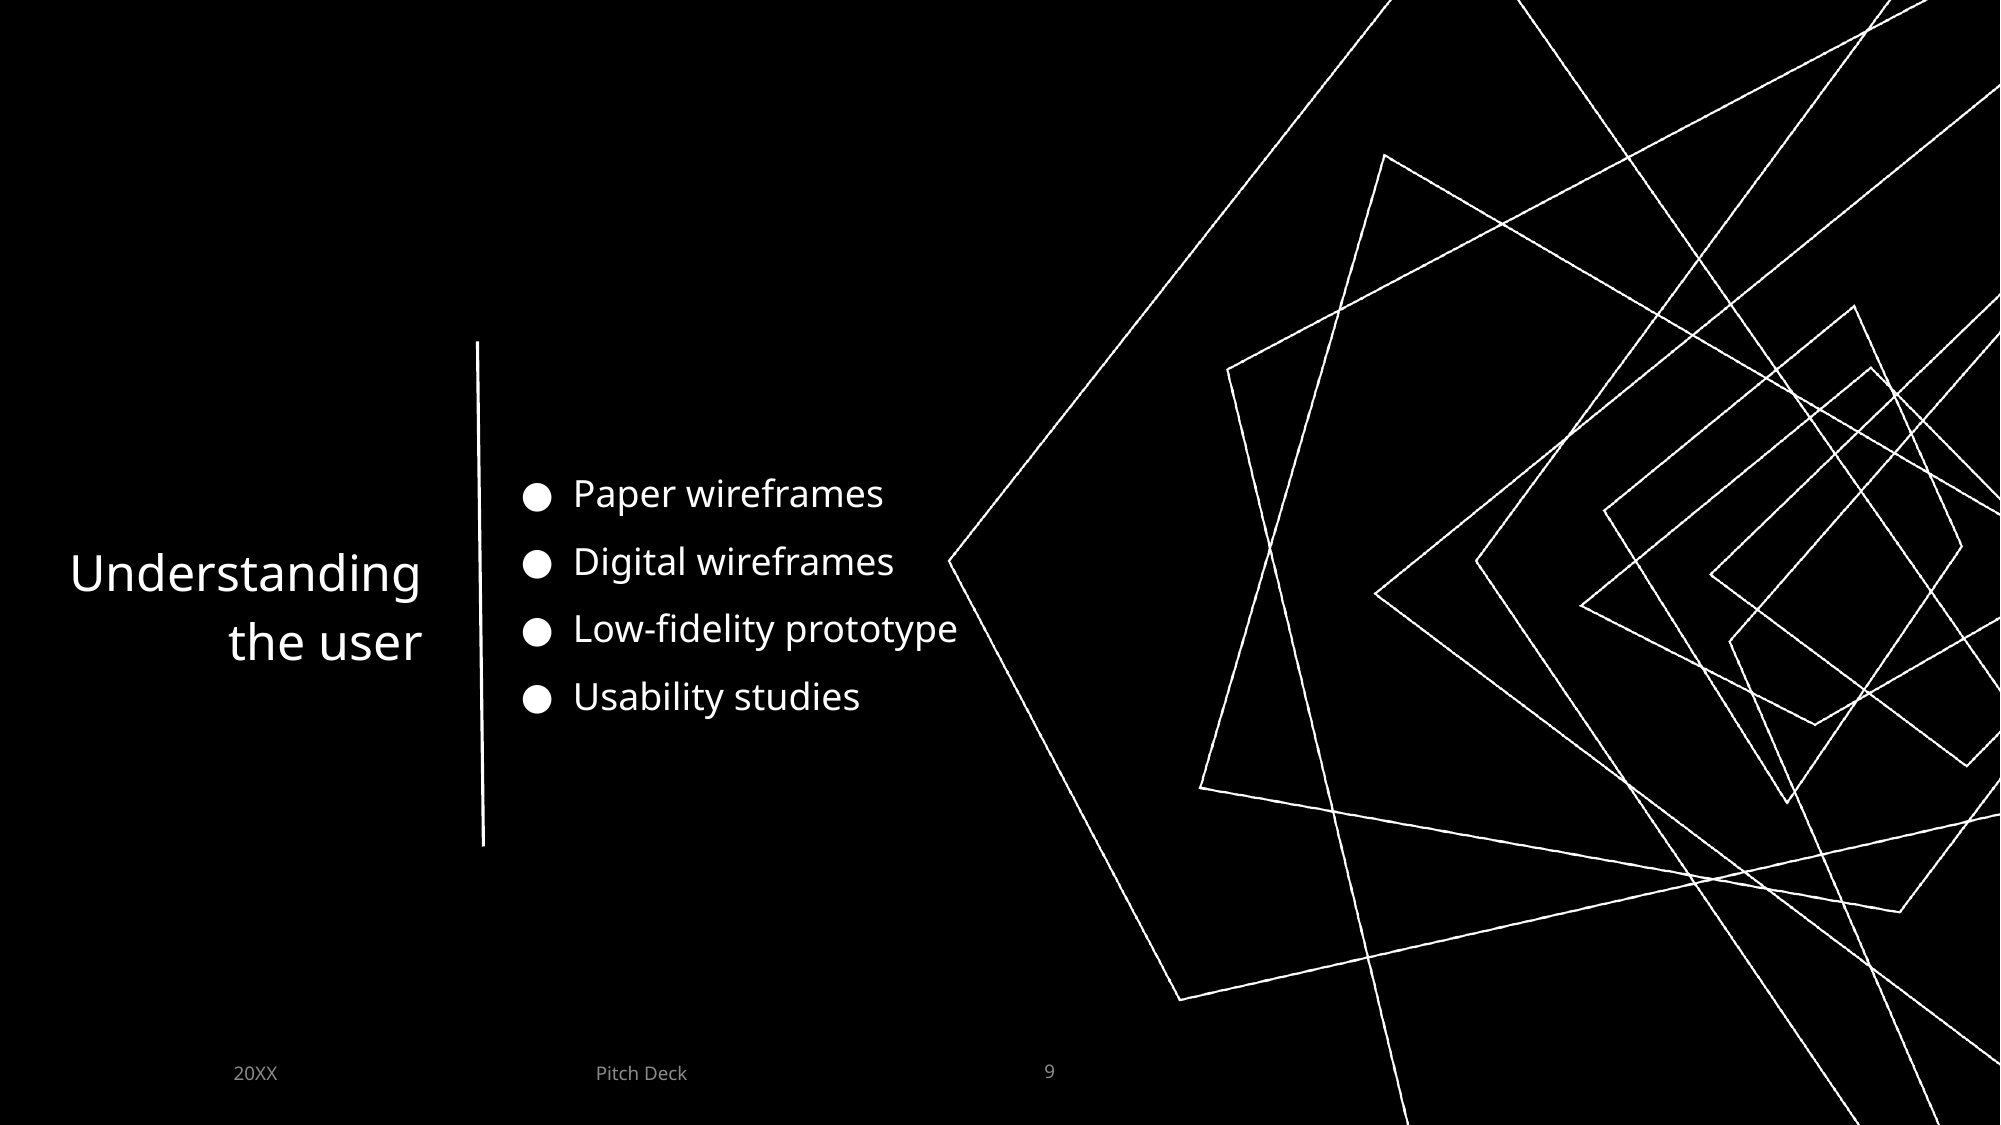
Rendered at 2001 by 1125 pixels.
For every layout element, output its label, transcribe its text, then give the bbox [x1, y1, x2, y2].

footer Pitch Deck [437, 1042, 846, 1103]
slide_number 20XX [218, 1042, 381, 1103]
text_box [477, 341, 484, 847]
text_box Paper wireframes Digital wireframes Low-fidelity prototype Usability studies [484, 432, 1517, 733]
text_box Understanding the user [0, 517, 438, 686]
picture [900, 0, 2000, 1125]
slide_number 9 [908, 1042, 1071, 1103]
